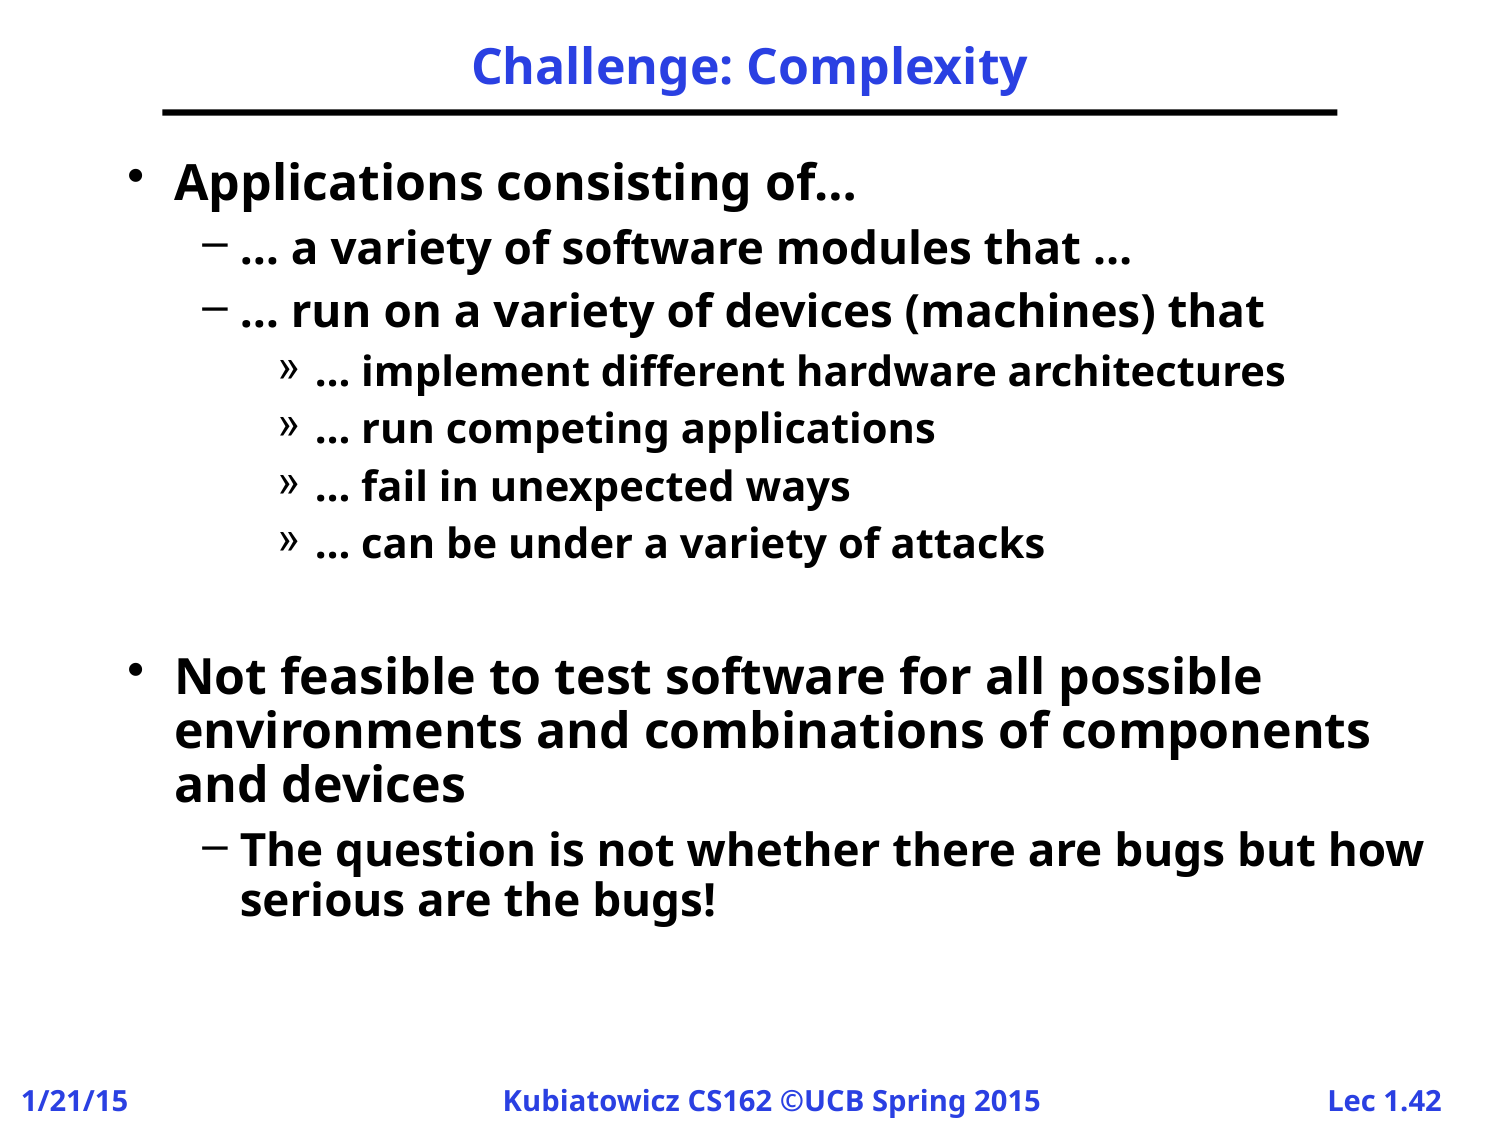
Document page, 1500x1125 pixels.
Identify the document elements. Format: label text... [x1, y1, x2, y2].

list Applications consisting of… … a variety of software modules that … … run on a variety of devices (machines) that … implement different hardware architectures … run competing applications … fail in unexpected ways … can be under a variety of attacks Not feasible to test software for all possible environments and combinations of components and devices The question is not whether there are bugs but how serious are the bugs! [112, 149, 1450, 988]
title Challenge: Complexity [162, 24, 1338, 113]
